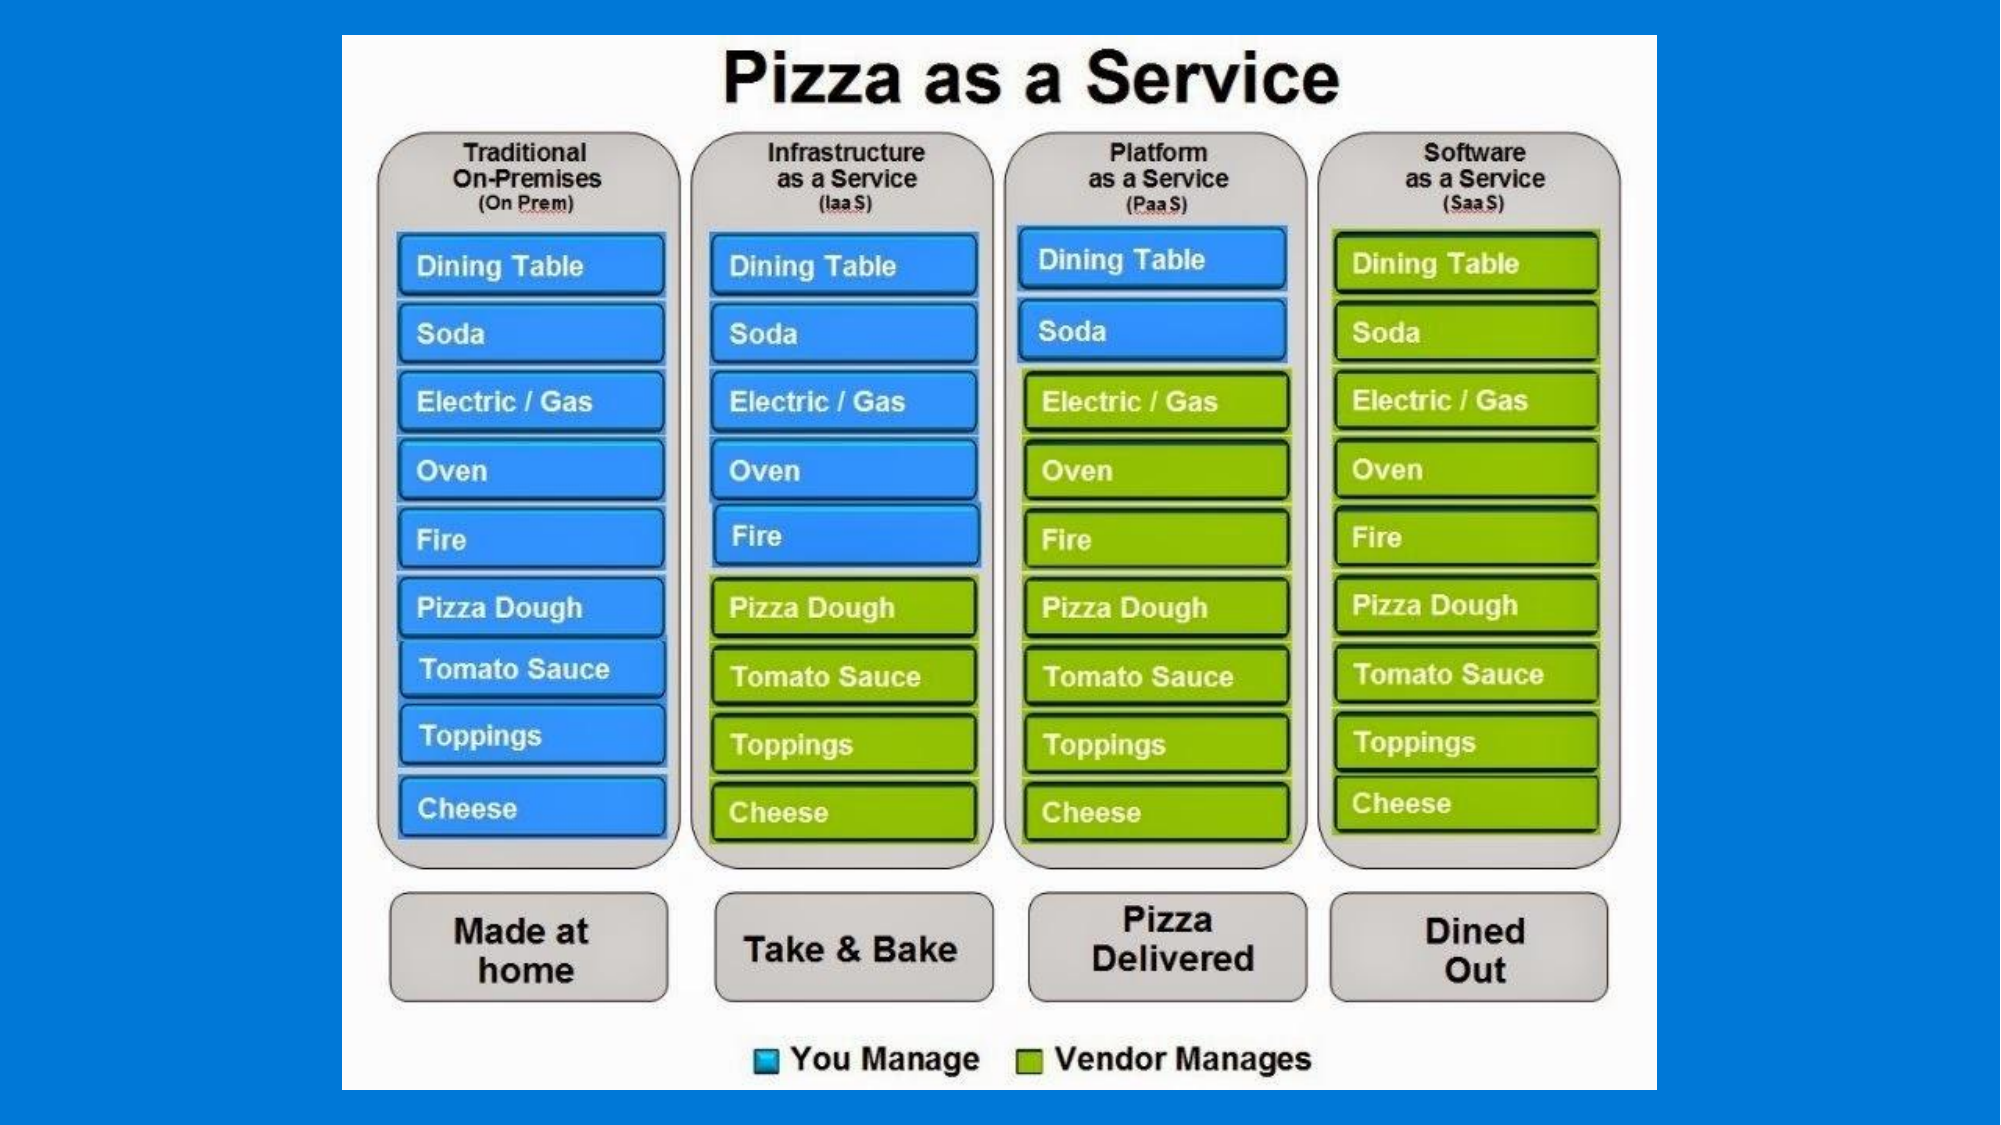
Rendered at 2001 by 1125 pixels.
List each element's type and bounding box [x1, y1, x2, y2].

picture [342, 34, 1658, 1091]
